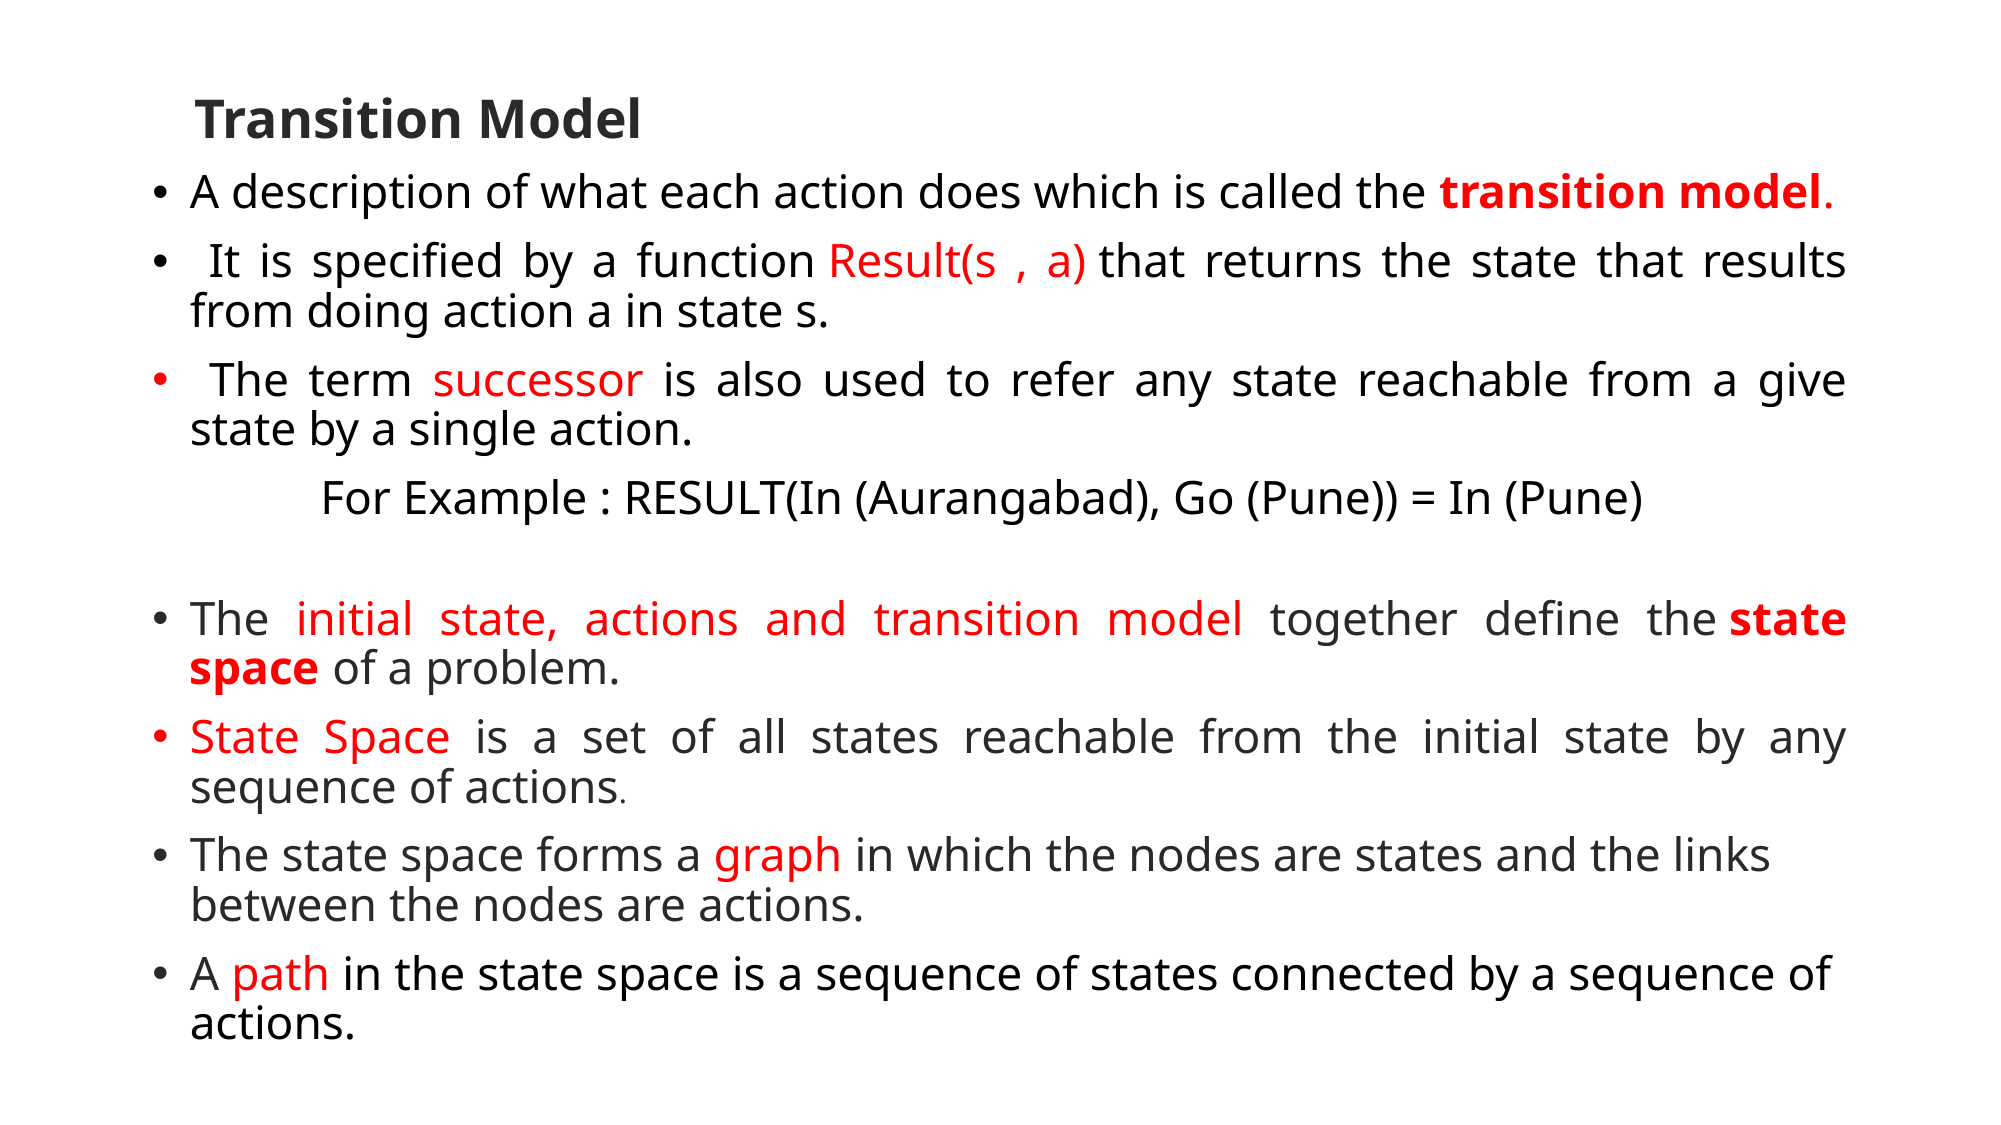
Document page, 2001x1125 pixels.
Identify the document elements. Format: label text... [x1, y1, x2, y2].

list Transition Model A description of what each action does which is called the transition model. It is specified by a function Result(s , a) that returns the state that results from doing action a in state s. The term successor is also used to refer any state reachable from a give state by a single action. For Example : RESULT(In (Aurangabad), Go (Pune)) = In (Pune) The initial state, actions and transition model together define the state space of a problem. State Space is a set of all states reachable from the initial state by any sequence of actions. The state space forms a graph in which the nodes are states and the links between the nodes are actions. A path in the state space is a sequence of states connected by a sequence of actions. [137, 84, 1863, 1080]
